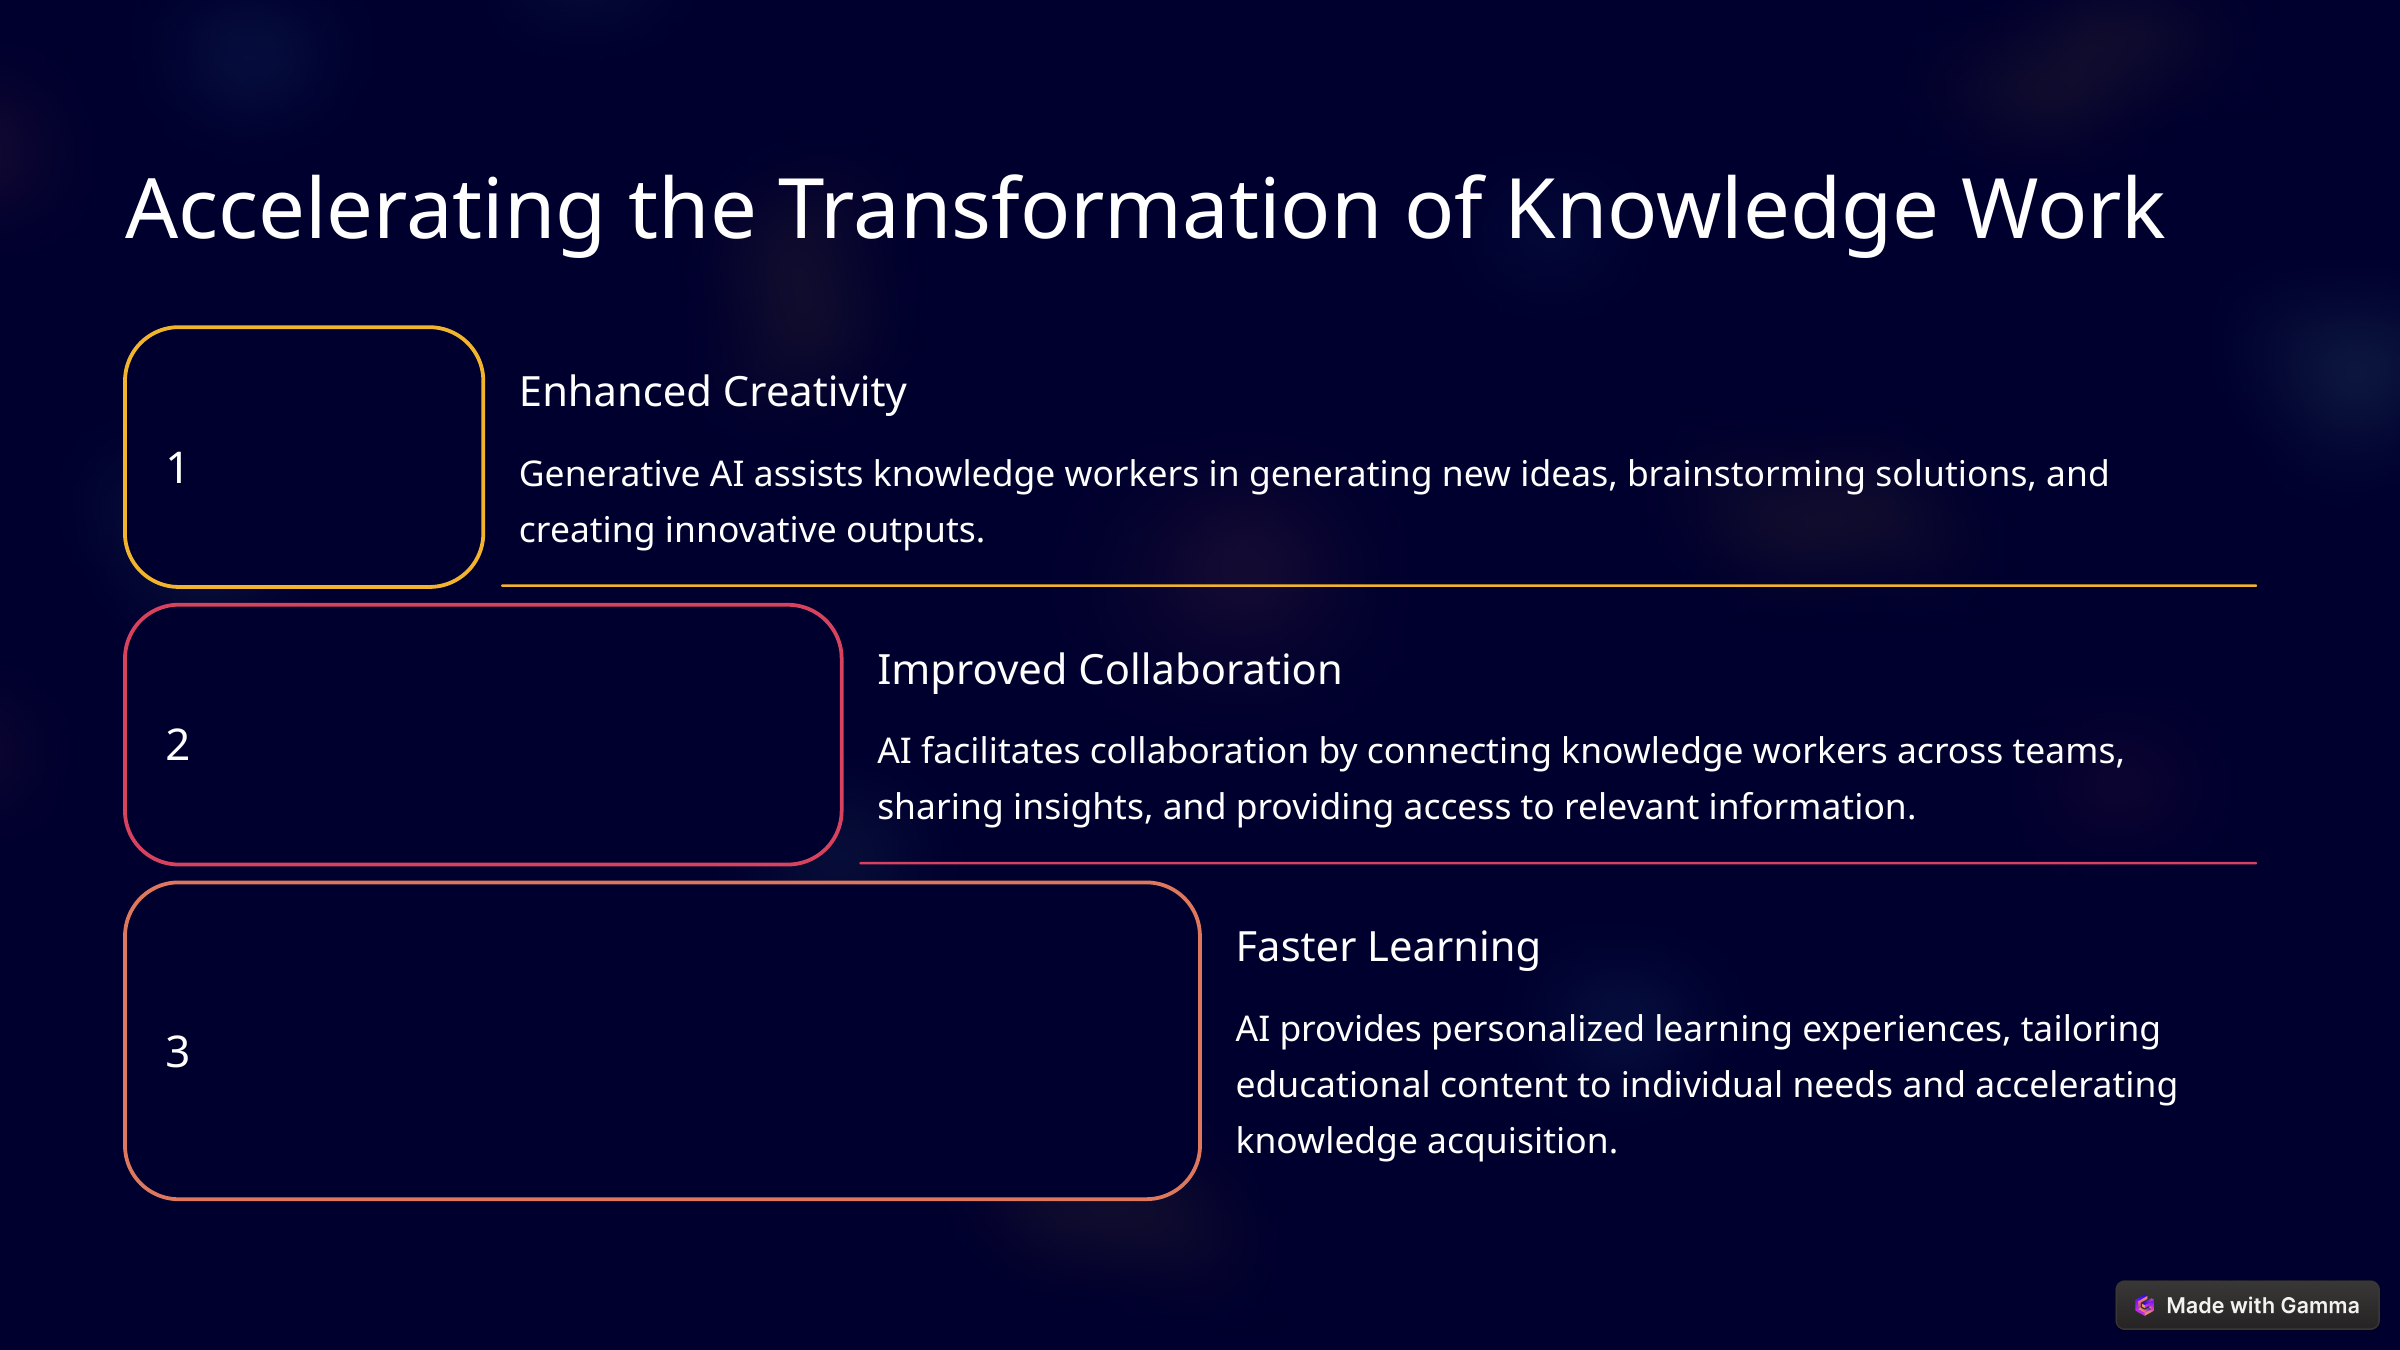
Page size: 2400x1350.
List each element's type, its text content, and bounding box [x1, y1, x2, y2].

text_box Accelerating the Transformation of Knowledge Work [125, 150, 2146, 256]
text_box 1 [164, 421, 192, 493]
text_box AI facilitates collaboration by connecting knowledge workers across teams, sharing insights, and providing access to relevant information. [877, 714, 2240, 829]
picture [2106, 1271, 2389, 1339]
text_box [125, 882, 1201, 1200]
text_box [124, 604, 842, 865]
text_box [859, 861, 2258, 865]
text_box 3 [164, 1005, 192, 1077]
text_box Enhanced Creativity [518, 362, 940, 416]
text_box 2 [164, 698, 192, 771]
text_box Improved Collaboration [877, 640, 1328, 694]
text_box AI provides personalized learning experiences, tailoring educational content to individual needs and accelerating knowledge acquisition. [1235, 992, 2240, 1164]
text_box Faster Learning [1235, 918, 1656, 971]
text_box Generative AI assists knowledge workers in generating new ideas, brainstorming solutions, and creating innovative outputs. [518, 436, 2240, 552]
text_box [124, 327, 484, 587]
